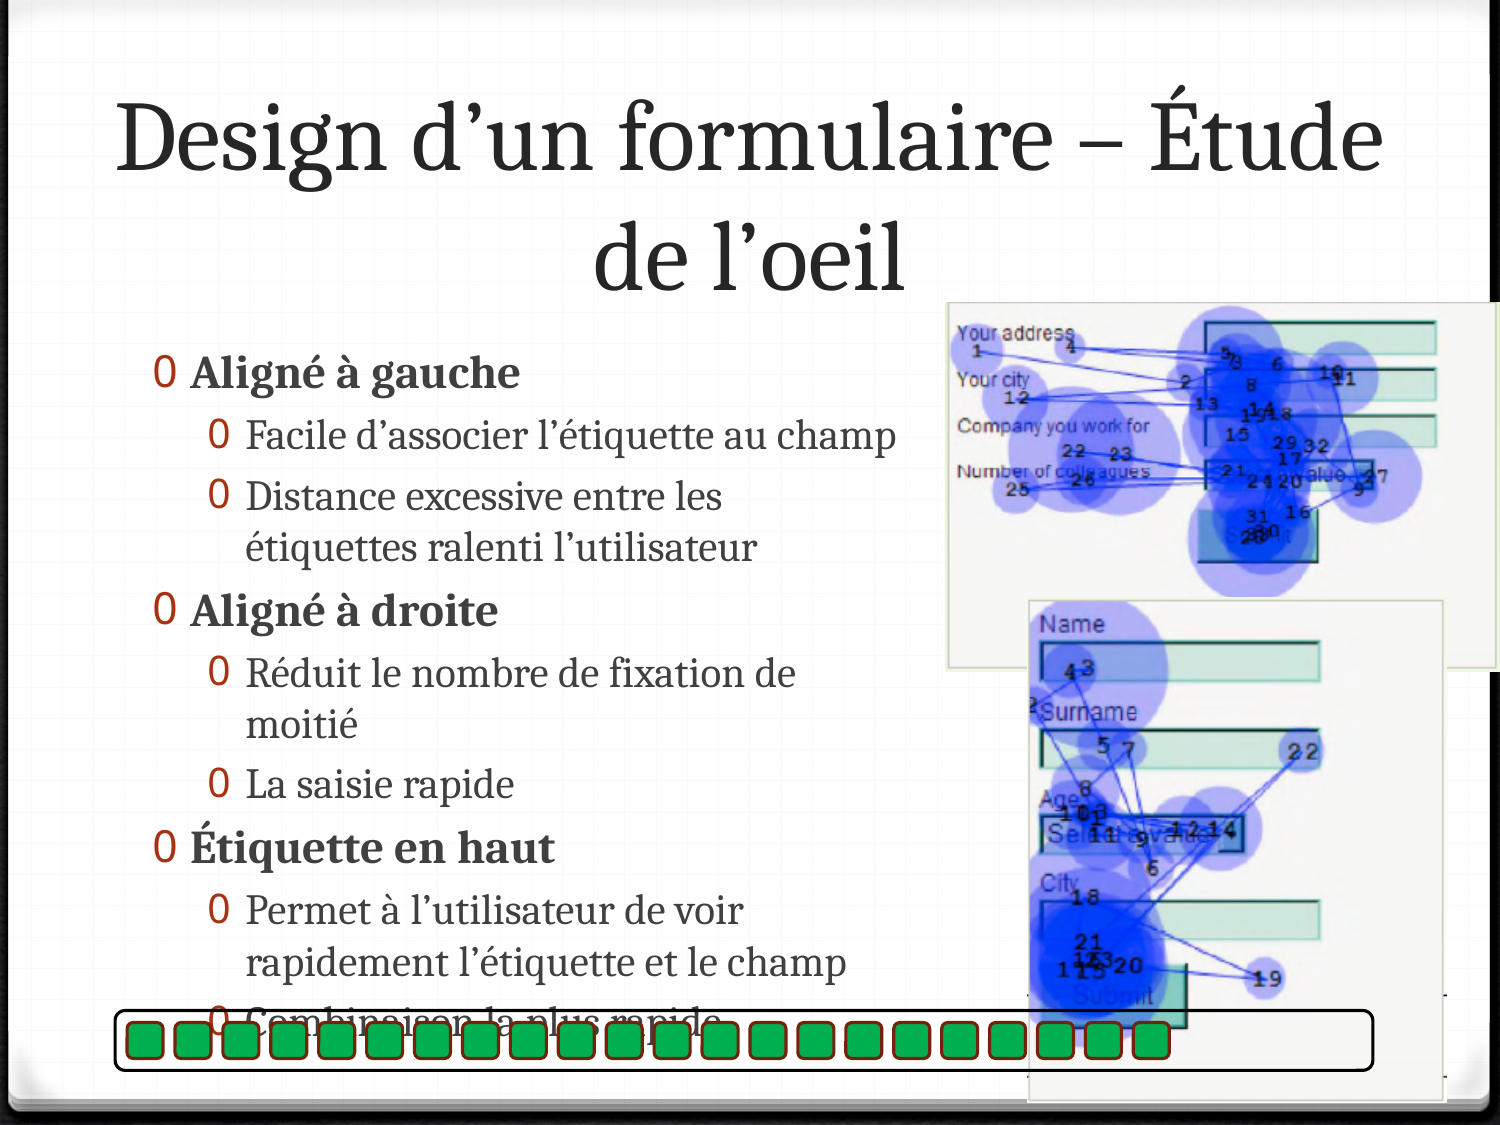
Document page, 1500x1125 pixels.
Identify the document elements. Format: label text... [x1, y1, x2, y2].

text_box [113, 1008, 1021, 1072]
text_box [508, 1020, 548, 1061]
text_box [748, 1020, 788, 1061]
text_box [652, 1020, 692, 1061]
text_box [269, 1020, 309, 1061]
text_box [412, 1020, 453, 1061]
list Aligné à gauche Facile d’associer l’étiquette au champ Distance excessive entre les étiquettes ralenti l’utilisateur Aligné à droite Réduit le nombre de fixation de moitié La saisie rapide Étiquette en haut Permet à l’utilisateur de voir rapidement l’étiquette et le champ Combinaison la plus rapide [137, 334, 916, 1008]
text_box [125, 1020, 165, 1061]
text_box [460, 1020, 501, 1061]
text_box [987, 1020, 1021, 1061]
text_box [700, 1020, 740, 1061]
text_box [173, 1020, 213, 1061]
picture [0, 0, 1500, 1125]
text_box [940, 1020, 980, 1061]
text_box [892, 1020, 932, 1061]
text_box [604, 1020, 644, 1061]
text_box [365, 1020, 405, 1061]
title Design d’un formulaire – Étude de l’oeil [90, 71, 1410, 309]
text_box [317, 1020, 357, 1061]
text_box [796, 1020, 836, 1061]
text_box [844, 1020, 884, 1061]
text_box [556, 1020, 596, 1061]
text_box [221, 1020, 261, 1061]
